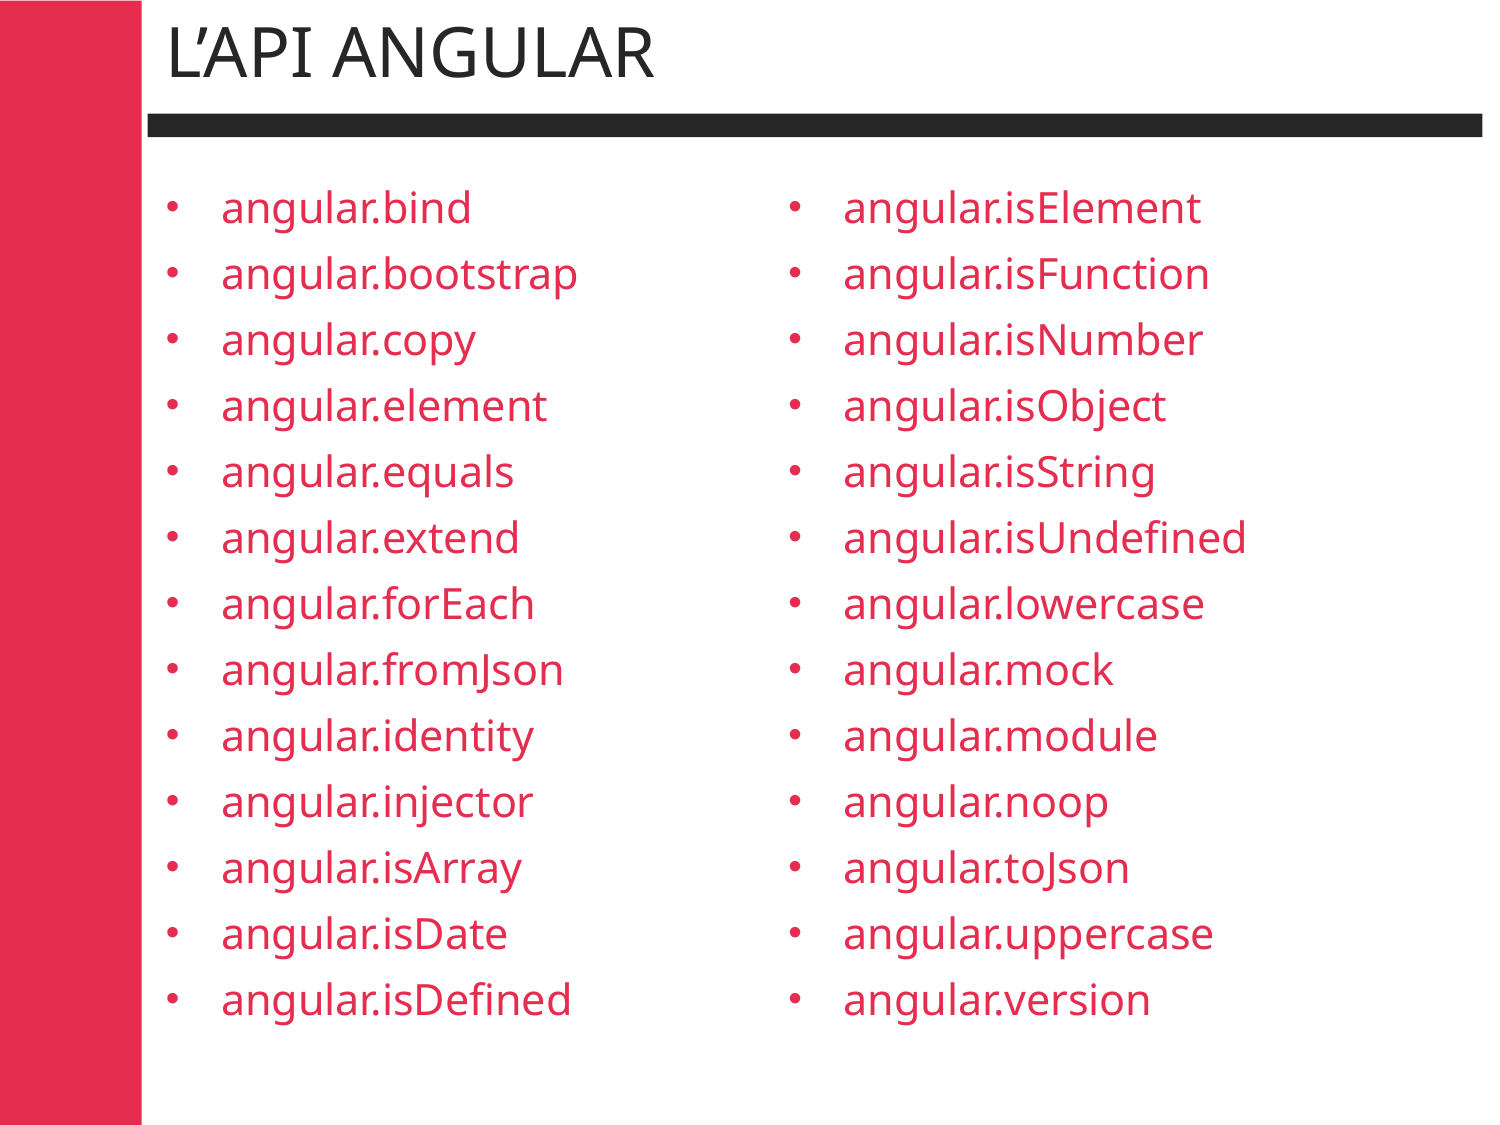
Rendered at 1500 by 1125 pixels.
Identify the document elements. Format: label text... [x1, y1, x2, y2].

text_box angular.isElement angular.isFunction angular.isNumber angular.isObject angular.isString angular.isUndefined angular.lowercase angular.mock angular.module angular.noop angular.toJson angular.uppercase angular.version [773, 172, 1349, 1043]
title L’api angular [151, 0, 1483, 99]
list angular.bind angular.bootstrap angular.copy angular.element angular.equals angular.extend angular.forEach angular.fromJson angular.identity angular.injector angular.isArray angular.isDate angular.isDefined [151, 172, 727, 1043]
